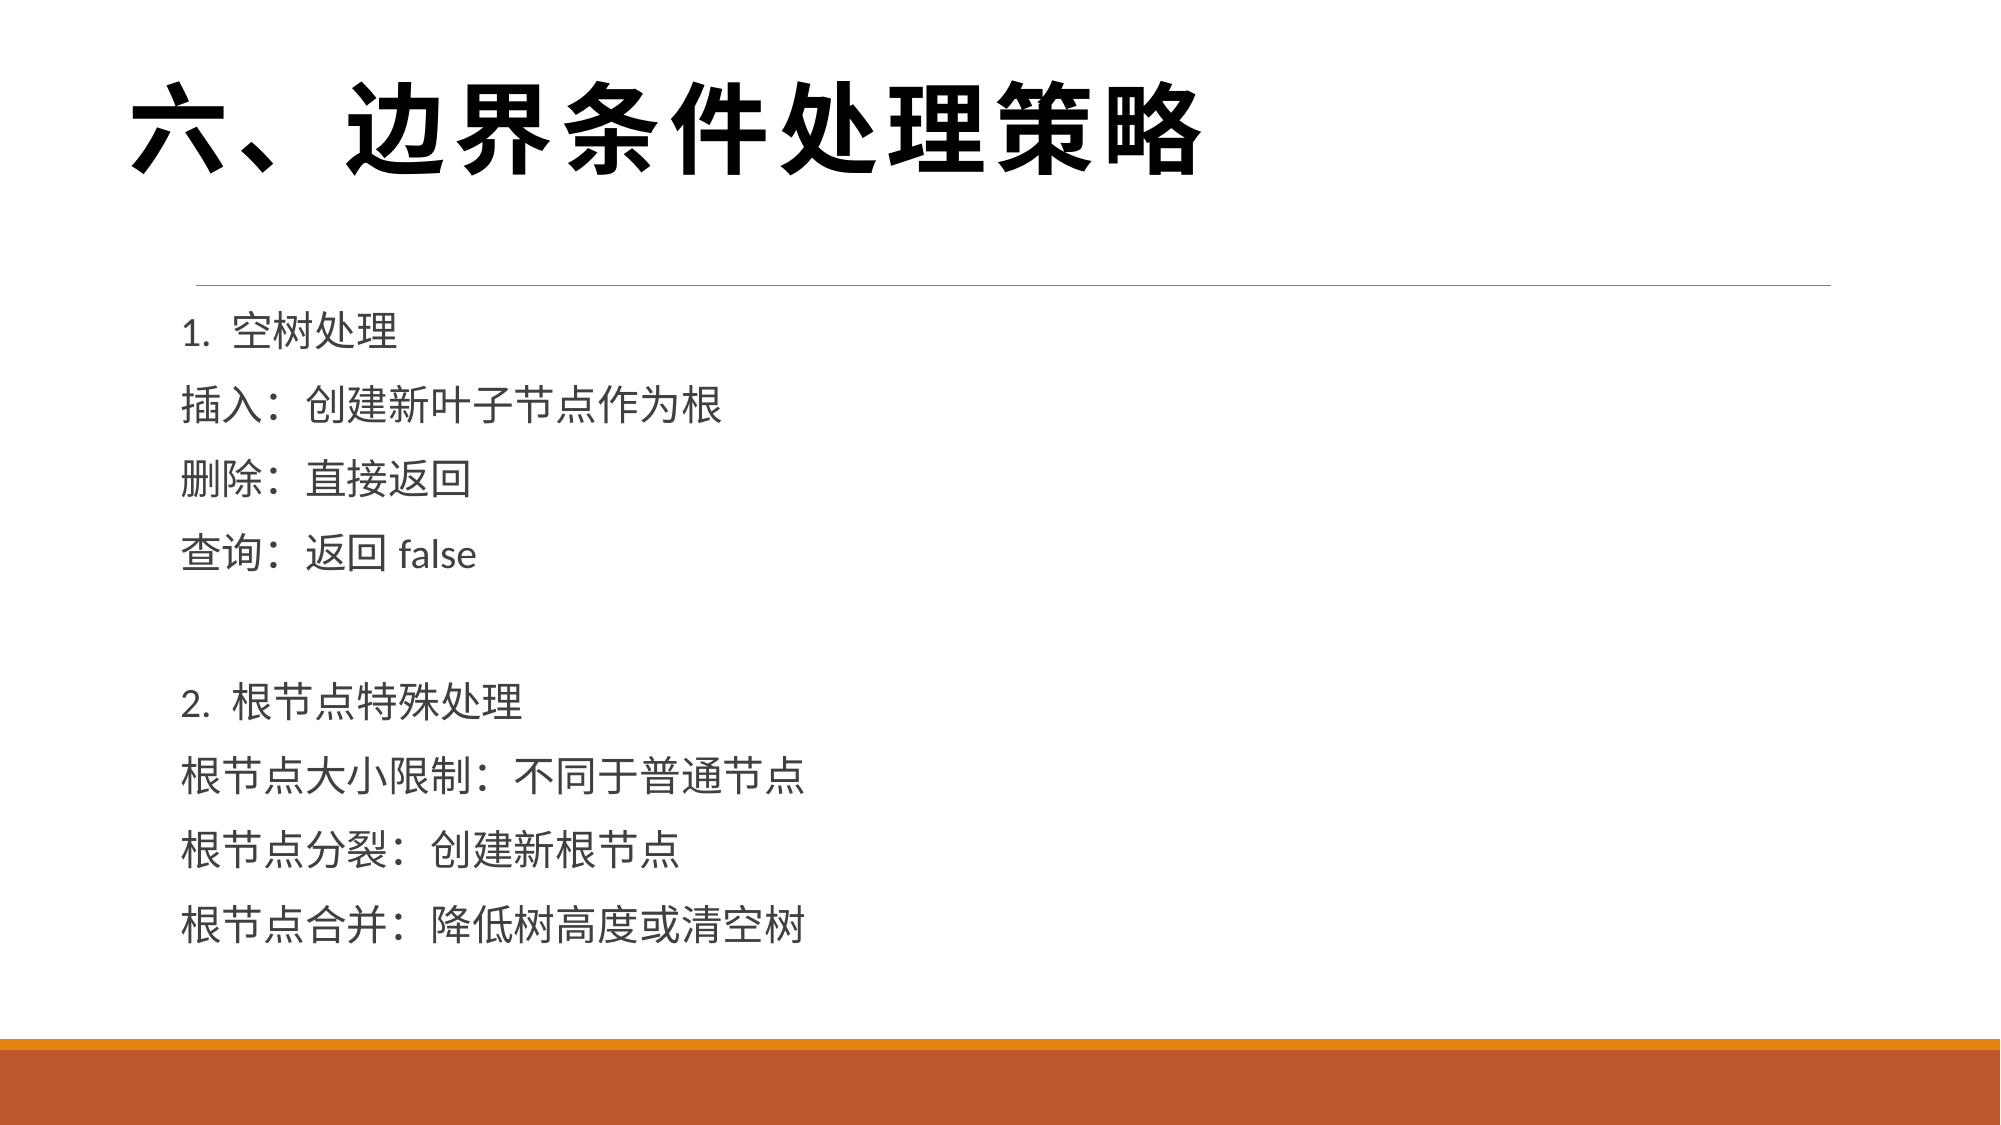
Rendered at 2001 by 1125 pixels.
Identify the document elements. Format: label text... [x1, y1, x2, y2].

text_box 六、边界条件处理策略 [114, 59, 1448, 194]
list 1. 空树处理 插入：创建新叶子节点作为根 删除：直接返回 查询：返回false 2. 根节点特殊处理 根节点大小限制：不同于普通节点 根节点分裂：创建新根节点 根节点合并：降低树高度或清空树 [180, 302, 1830, 963]
